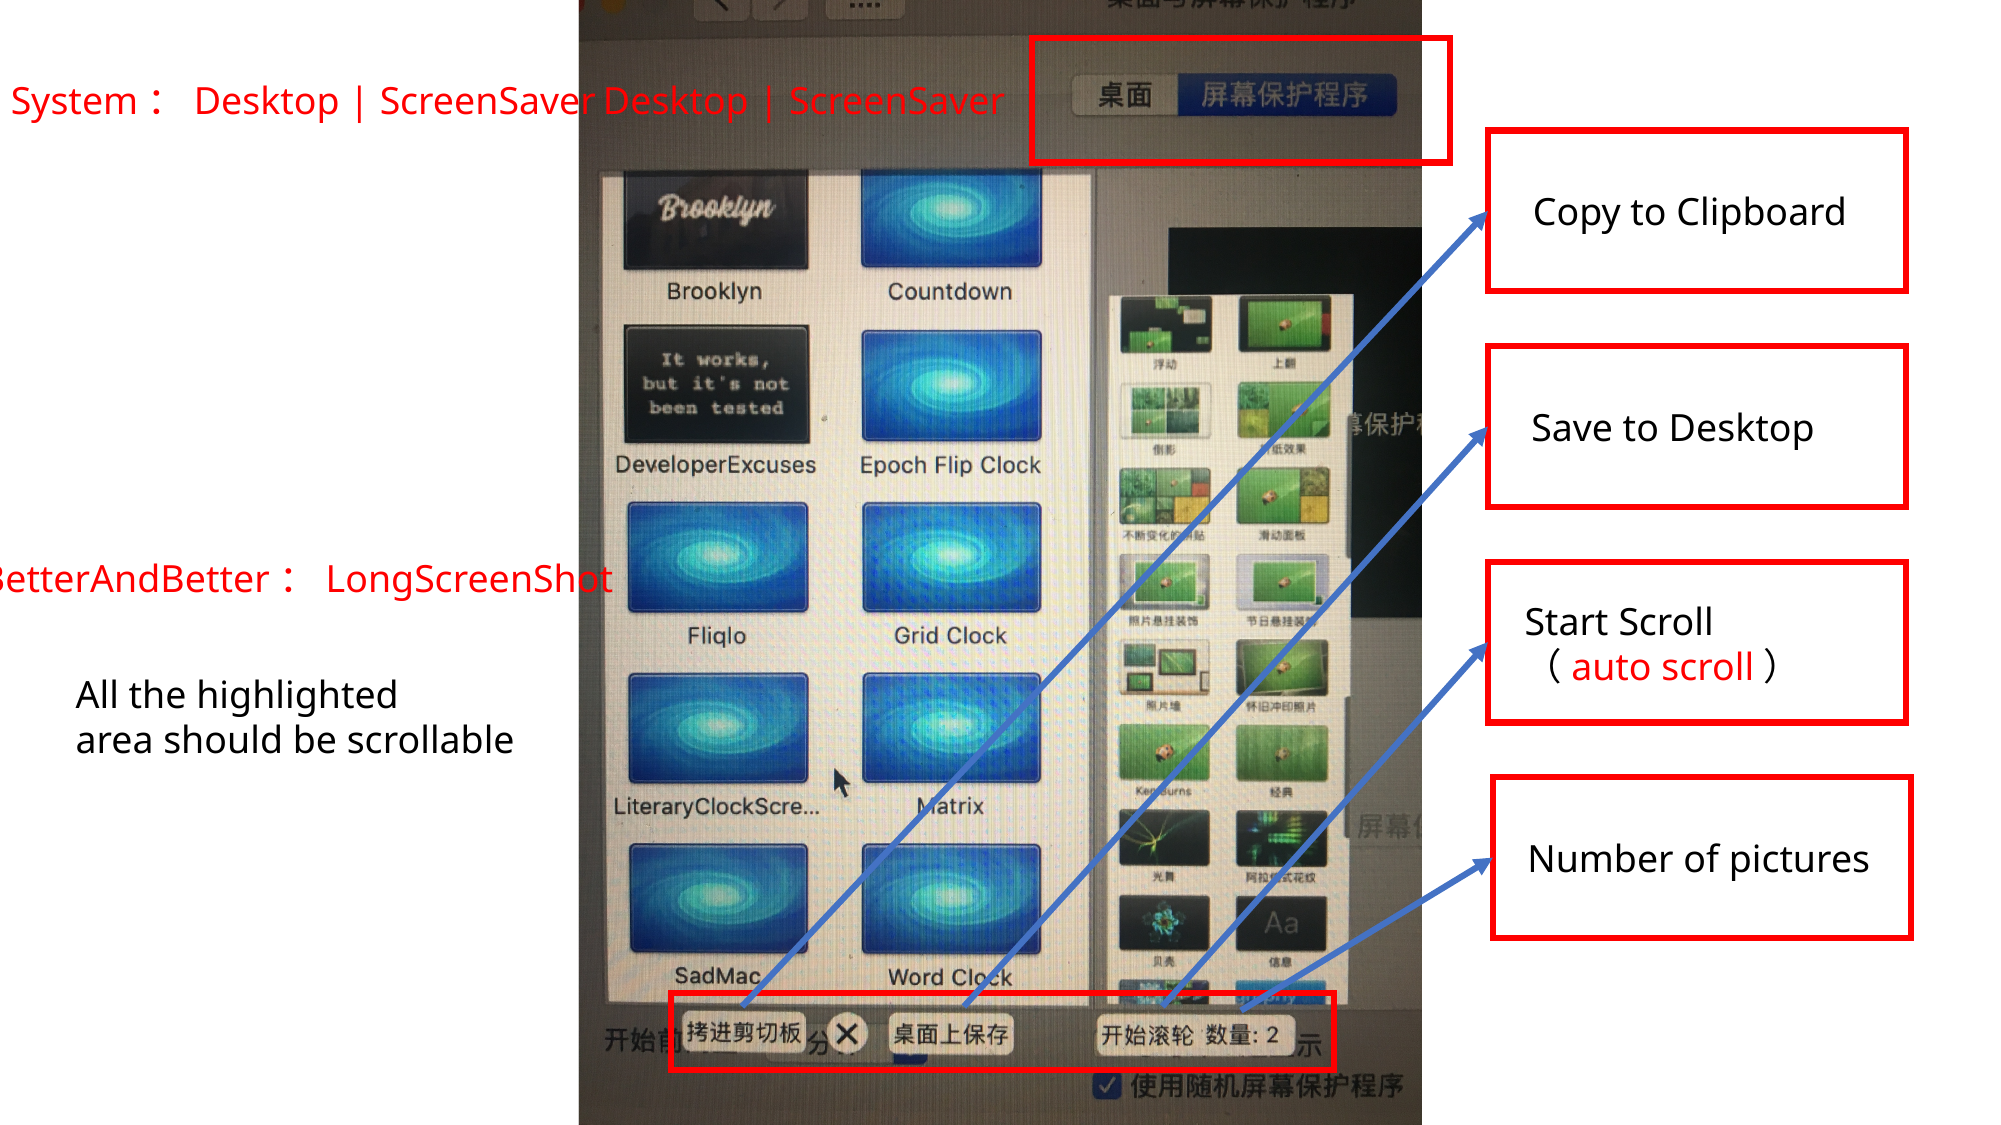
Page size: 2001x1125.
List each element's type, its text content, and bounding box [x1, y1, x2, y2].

text_box System：Desktop | ScreenSaver [0, 69, 612, 130]
text_box Desktop | ScreenSaver [612, 69, 1021, 130]
text_box Start Scroll （auto scroll） [1563, 590, 1816, 696]
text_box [1240, 857, 1493, 1011]
text_box Copy to Clipboard [1563, 180, 1863, 241]
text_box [741, 210, 1488, 1007]
text_box BetterAndBetter：LongScreenShot [0, 548, 437, 608]
text_box [1031, 37, 1451, 140]
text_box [1162, 642, 1488, 1007]
text_box [1563, 561, 1907, 724]
text_box Number of pictures [1563, 827, 1886, 888]
text_box Save to Desktop [1563, 396, 1830, 456]
text_box [1487, 130, 1907, 292]
text_box [1563, 345, 1907, 508]
picture [437, 1, 1563, 1124]
text_box [670, 992, 1335, 1071]
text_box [963, 426, 1488, 1007]
text_box All the highlighted area should be scrollable [60, 663, 437, 769]
text_box [1563, 776, 1912, 939]
